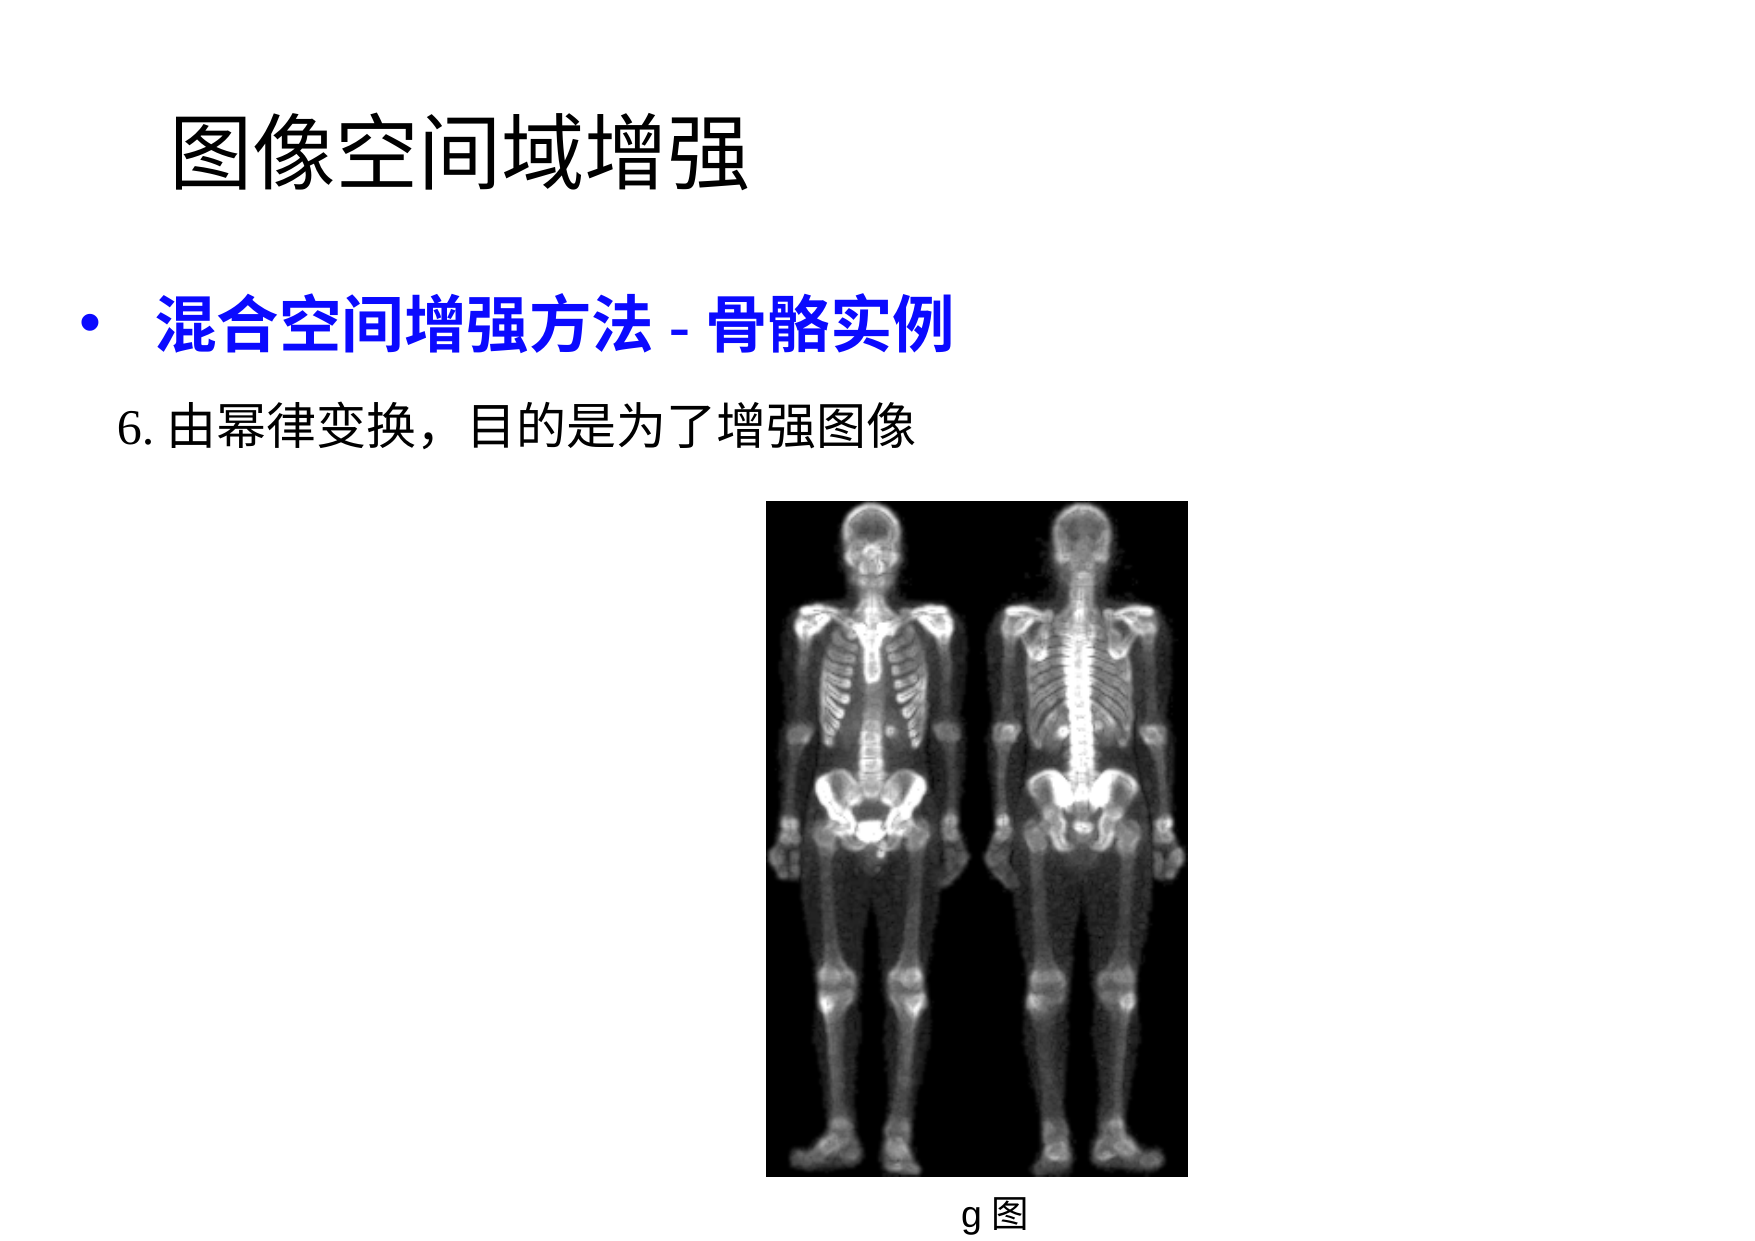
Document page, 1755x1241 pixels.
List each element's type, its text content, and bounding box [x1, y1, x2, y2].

text_box 混合空间增强方法-骨骼实例 [64, 262, 1509, 368]
text_box 图像空间域增强 [169, 51, 1492, 201]
text_box 6.由幂律变换，目的是为了增强图像 [102, 369, 1744, 463]
text_box g图 [946, 1182, 1065, 1241]
picture [766, 501, 1188, 1177]
